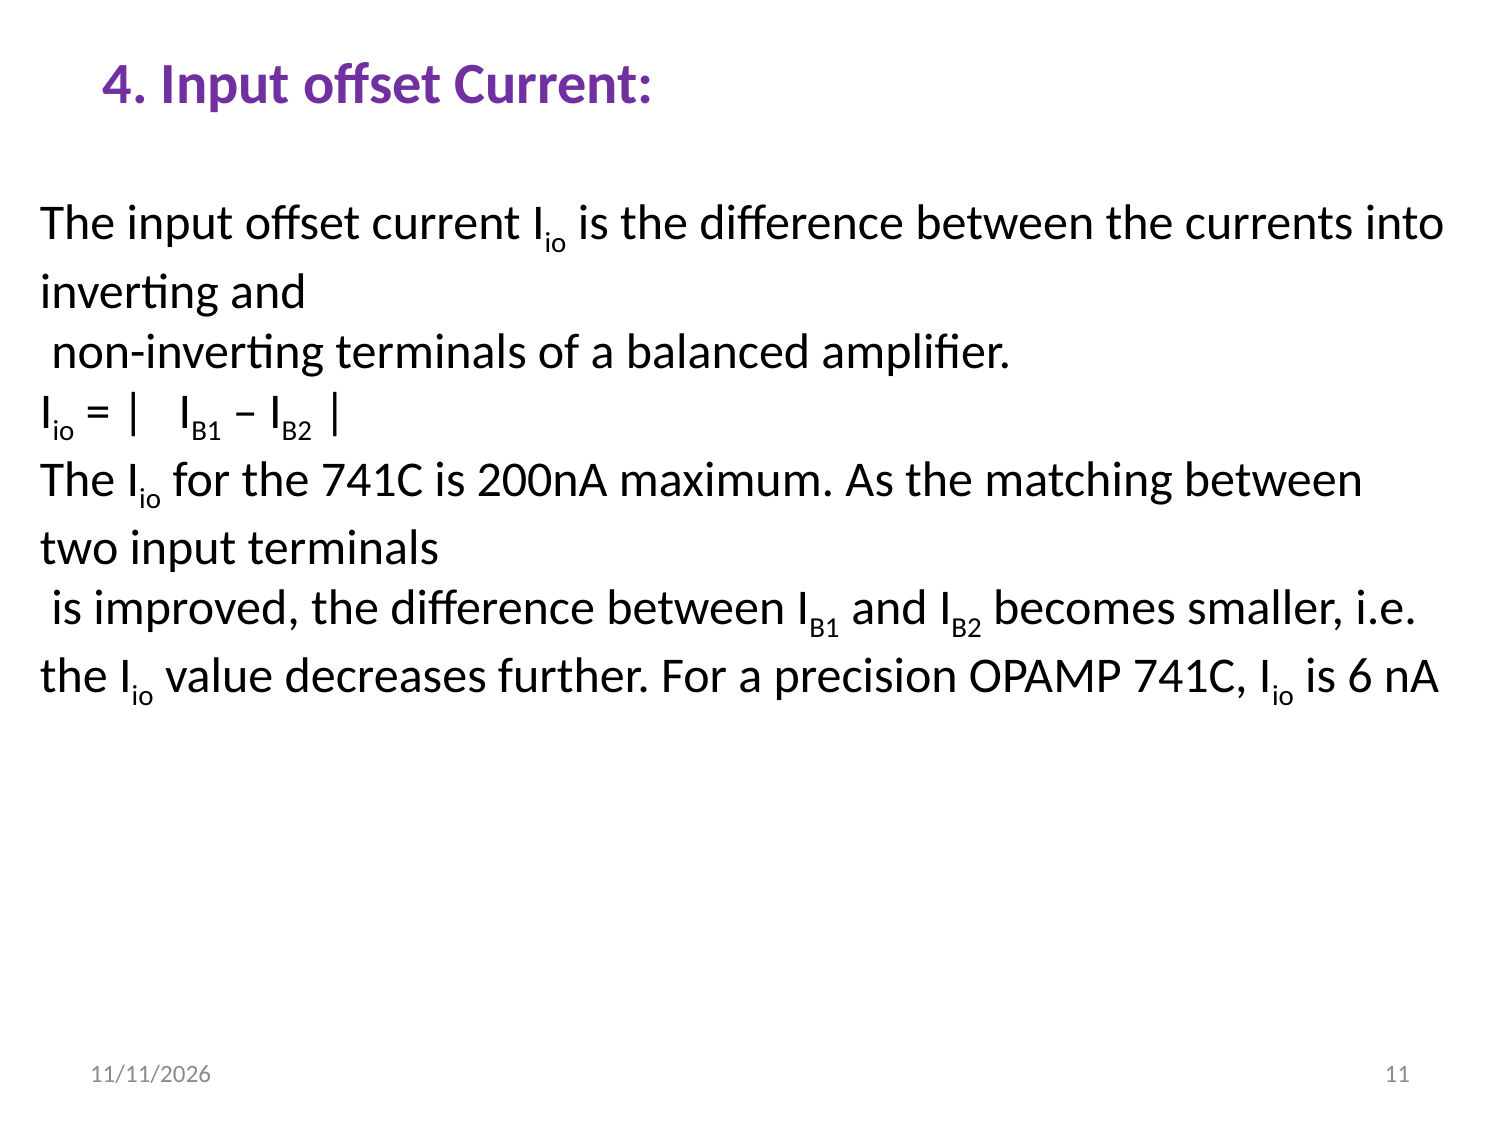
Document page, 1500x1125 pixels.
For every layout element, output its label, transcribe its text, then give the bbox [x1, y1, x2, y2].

text_box The input offset current Iio is the difference between the currents into inverting and non-inverting terminals of a balanced amplifier. Iio = | IB1 – IB2 | The Iio for the 741C is 200nA maximum. As the matching between two input terminals is improved, the difference between IB1 and IB2 becomes smaller, i.e. the Iio value decreases further. For a precision OPAMP 741C, Iio is 6 nA [24, 137, 1462, 779]
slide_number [75, 1042, 425, 1103]
text_box 4. Input offset Current: [87, 37, 766, 168]
slide_number 11 [1074, 1042, 1425, 1103]
